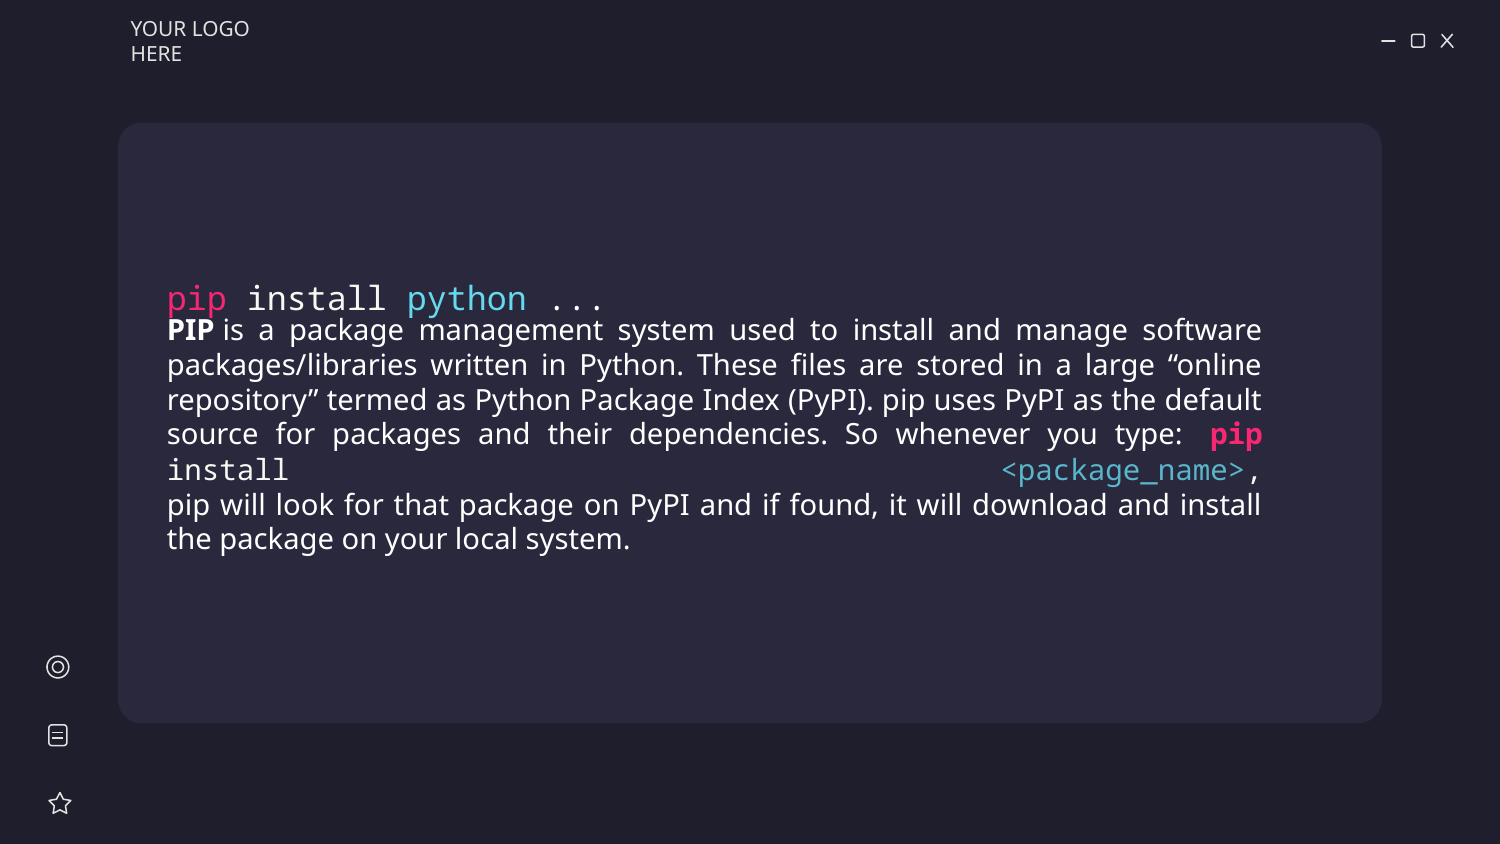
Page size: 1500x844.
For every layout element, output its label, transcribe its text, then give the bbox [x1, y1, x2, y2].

title PIP is a package management system used to install and manage software packages/libraries written in Python. These files are stored in a large “online repository” termed as Python Package Index (PyPI). pip uses PyPI as the default source for packages and their dependencies. So whenever you type: pip install <package_name>, pip will look for that package on PyPI and if found, it will download and install the package on your local system. [151, 262, 1278, 605]
subtitle pip install python ... [151, 262, 639, 332]
text_box YOUR LOGO HERE [130, 17, 306, 64]
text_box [46, 655, 72, 814]
